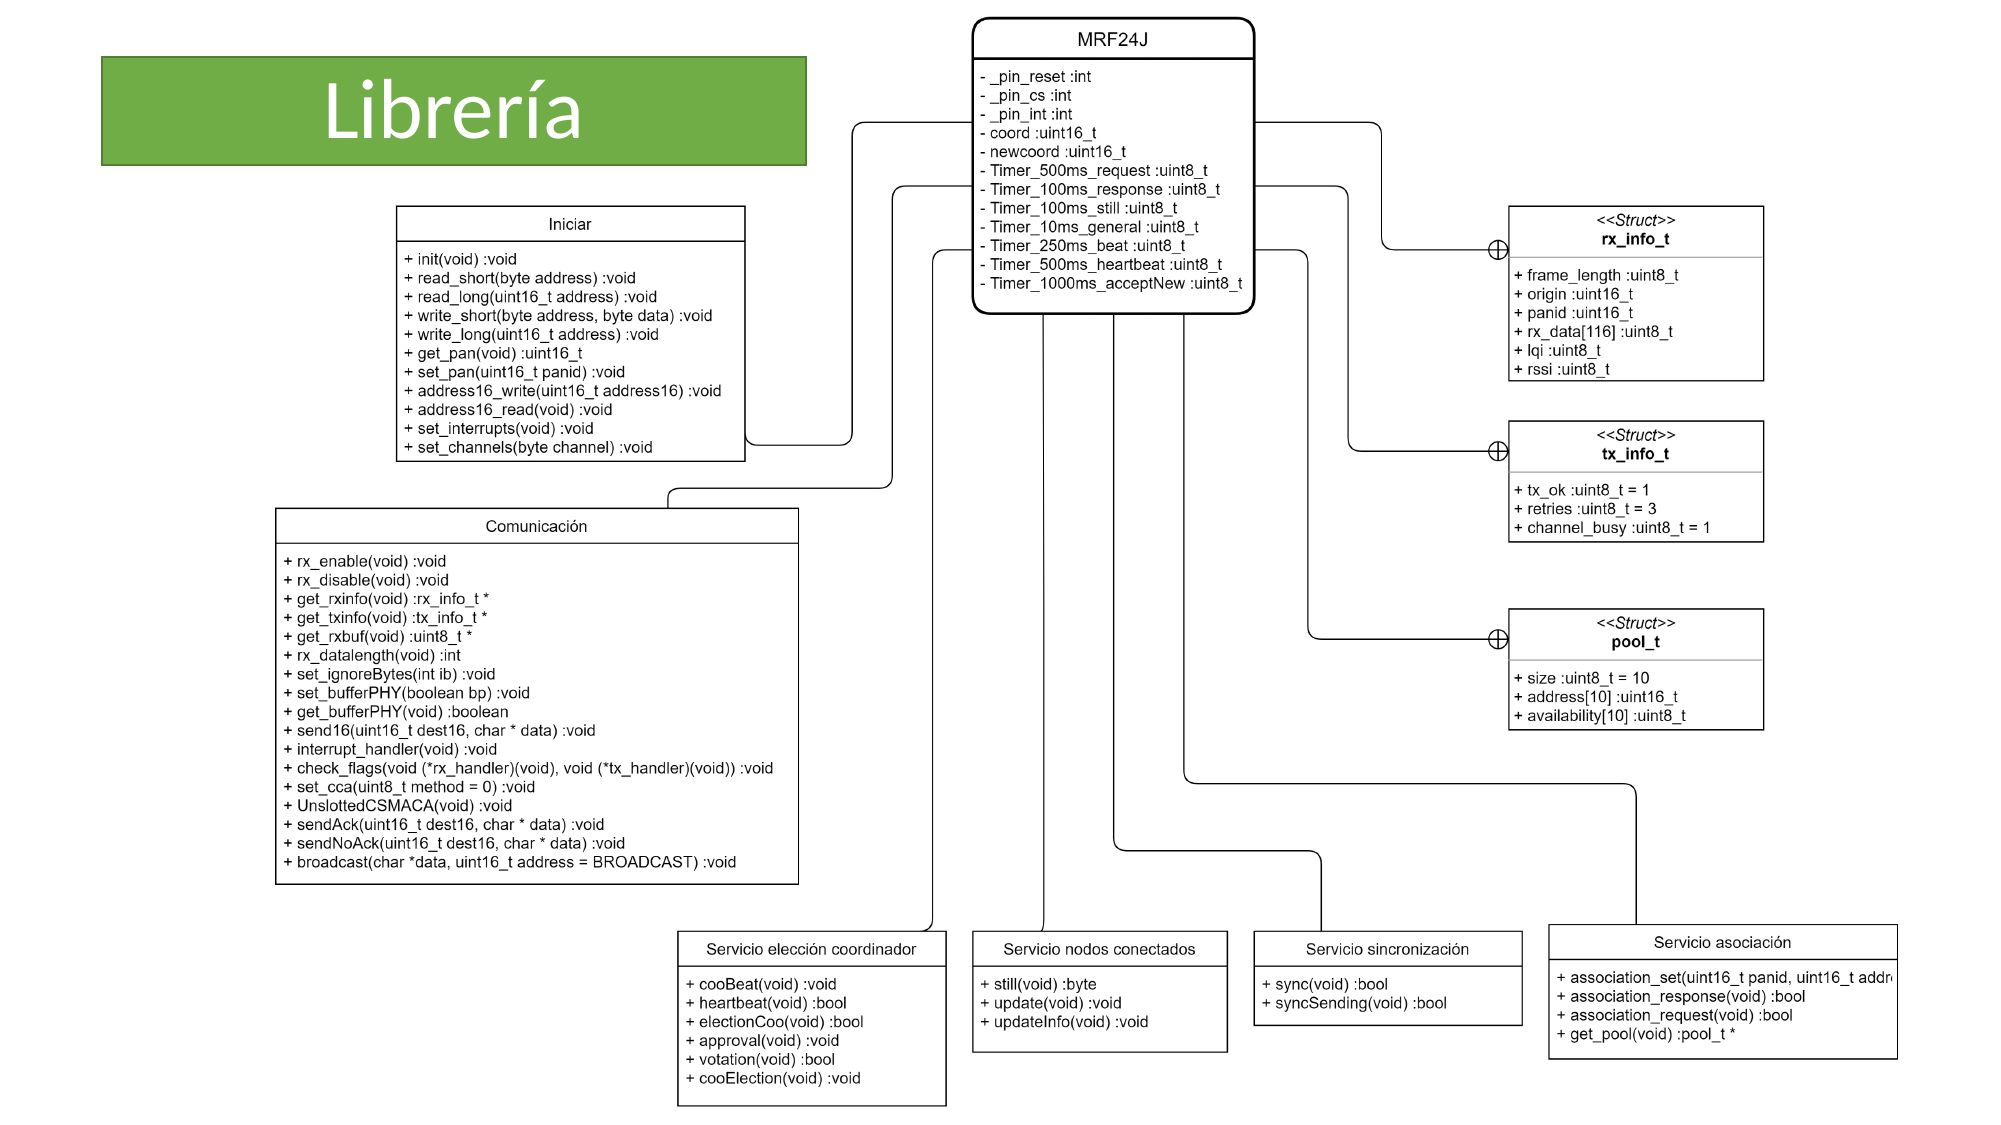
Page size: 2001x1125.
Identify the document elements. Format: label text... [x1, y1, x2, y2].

picture [275, 16, 1898, 1109]
title Librería [101, 56, 275, 166]
